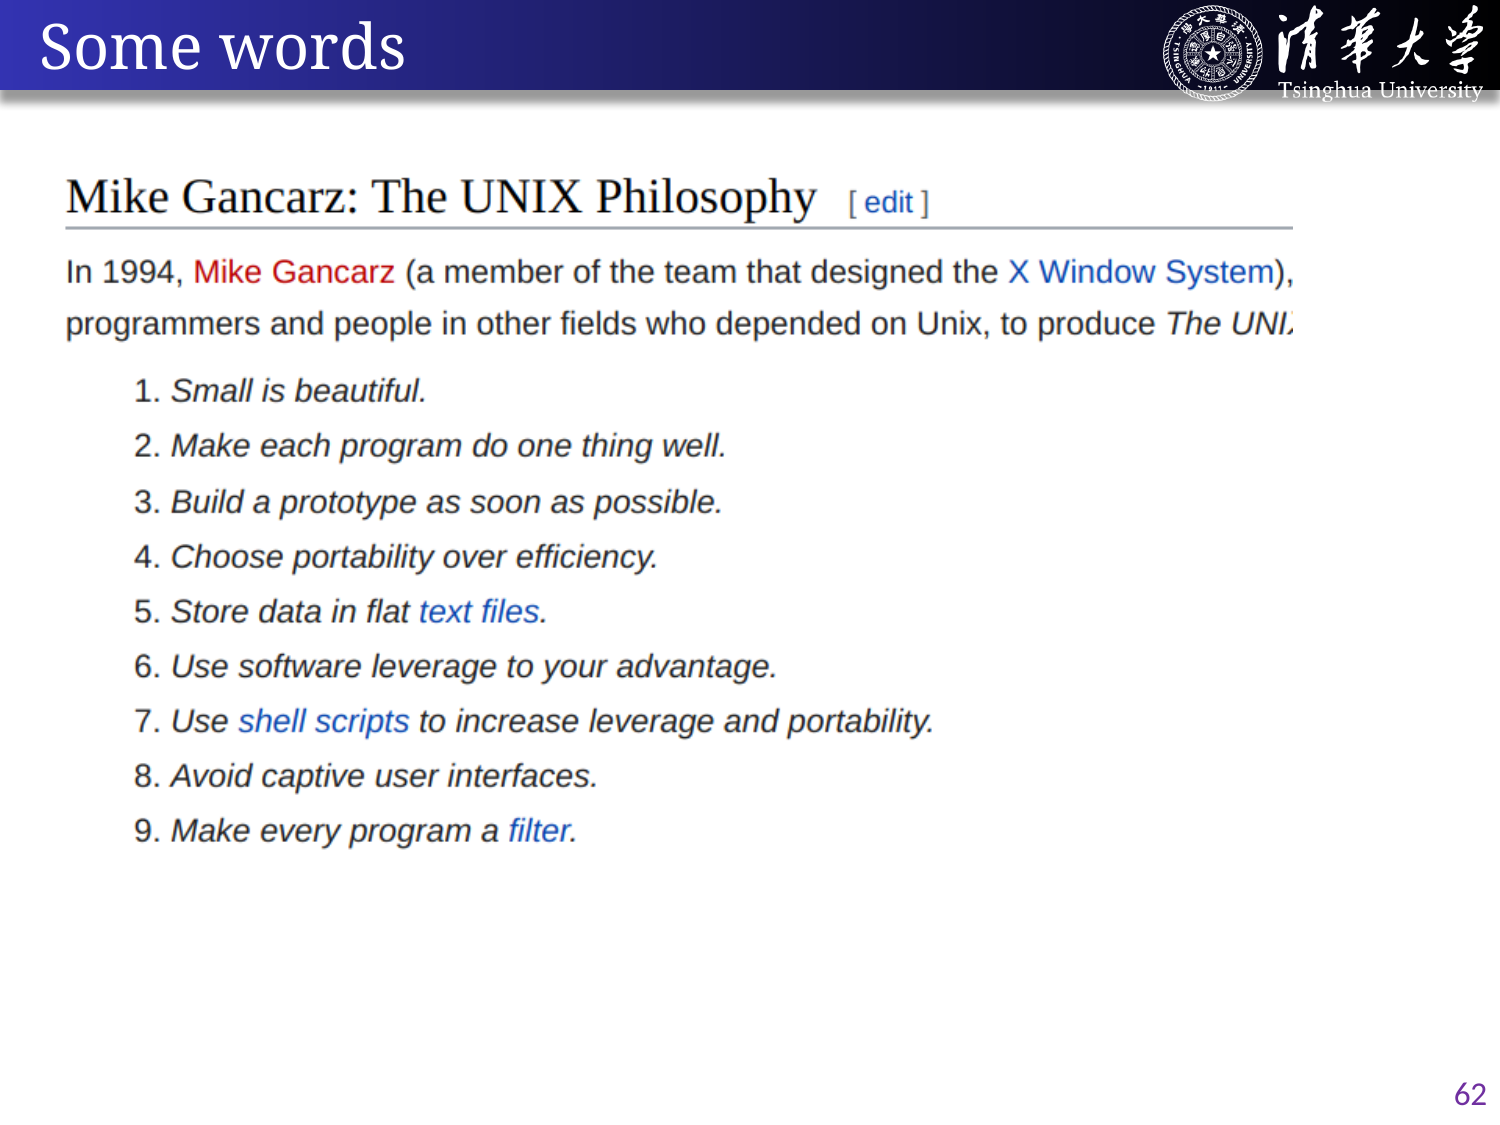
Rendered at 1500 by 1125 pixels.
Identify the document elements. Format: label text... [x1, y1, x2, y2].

slide_number 62 [1325, 1062, 1500, 1122]
title Some words [0, 0, 1152, 90]
picture [36, 161, 1293, 856]
